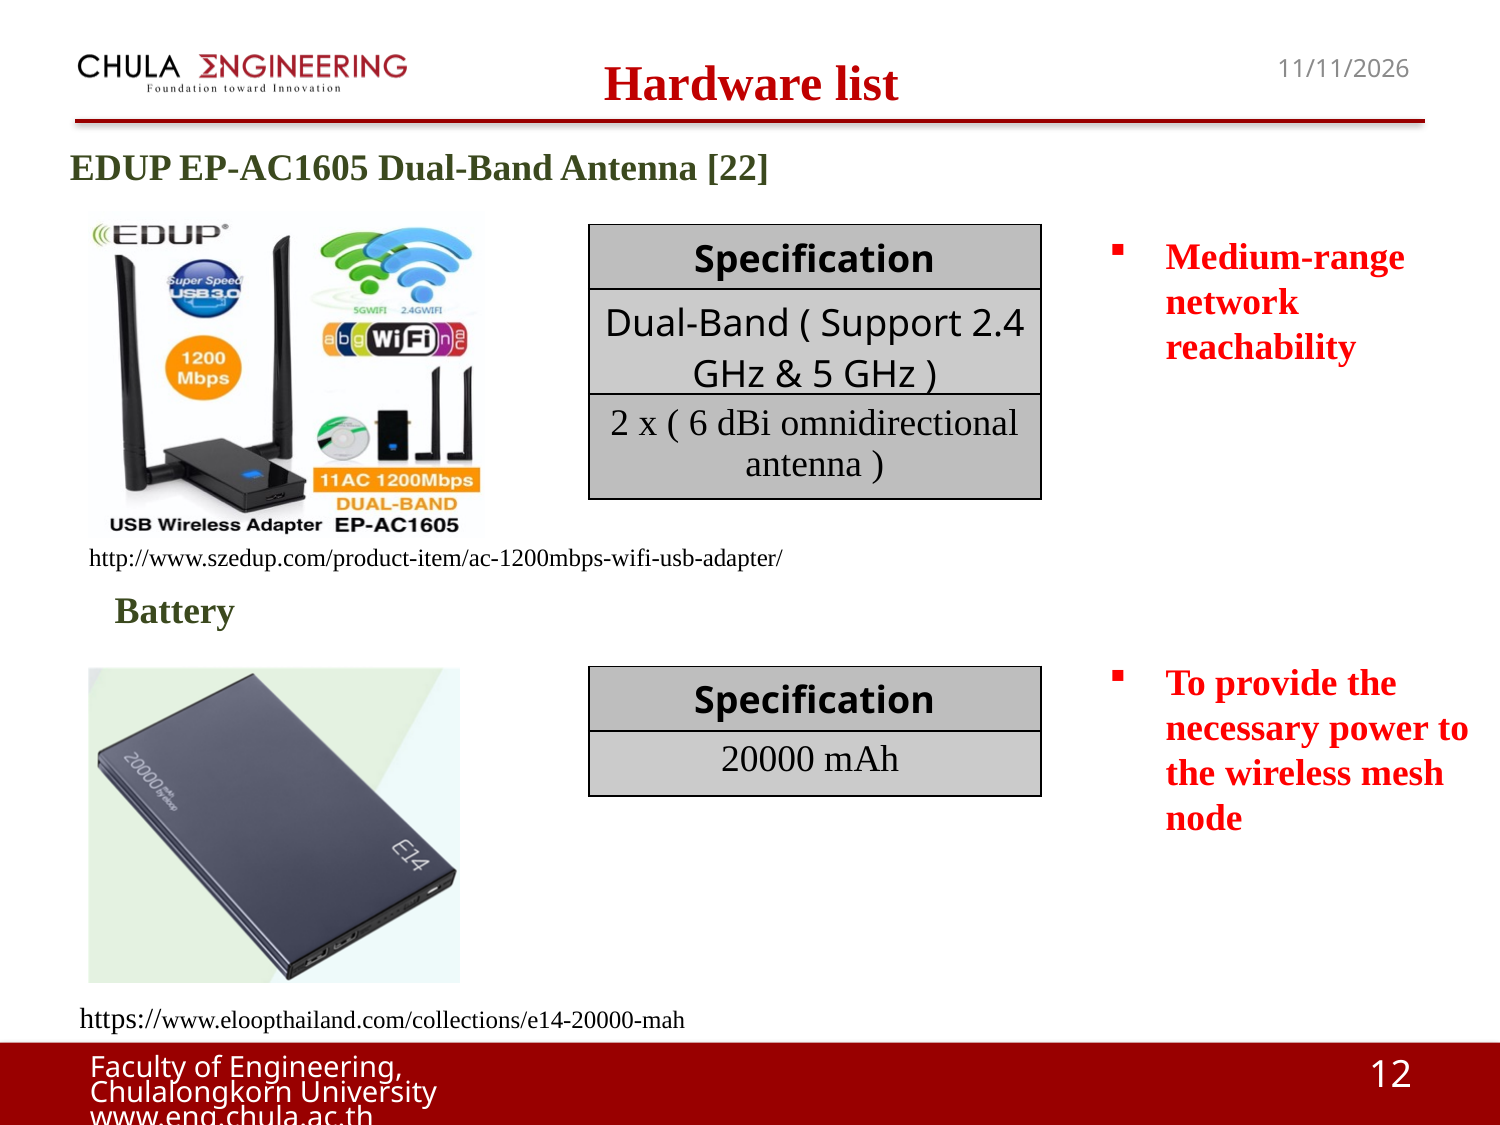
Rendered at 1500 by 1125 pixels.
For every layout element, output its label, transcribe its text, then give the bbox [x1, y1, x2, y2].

picture [88, 210, 485, 538]
text_box Hardware list [588, 32, 921, 118]
picture [75, 48, 412, 98]
table_cell 2 x ( 6 dBi omnidirectional antenna ) [590, 395, 1040, 498]
picture [88, 666, 460, 983]
table_header Specification [590, 225, 1040, 288]
text_box EDUP EP-AC1605 Dual-Band Antenna [22] [41, 135, 798, 196]
text_box Medium-range network reachability [1094, 224, 1500, 375]
table_header Specification [590, 667, 1040, 730]
table_cell Dual-Band ( Support 2.4 GHz & 5 GHz ) [590, 290, 1040, 393]
text_box https://www.eloopthailand.com/collections/e14-20000-mah [64, 992, 815, 1042]
text_box http://www.szedup.com/product-item/ac-1200mbps-wifi-usb-adapter/ [74, 533, 916, 579]
slide_number 12 [1301, 1042, 1427, 1103]
text_box Battery [99, 578, 315, 664]
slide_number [1074, 39, 1425, 100]
table_cell 20000 mAh [590, 732, 1040, 795]
text_box To provide the necessary power to the wireless mesh node [1094, 650, 1500, 846]
